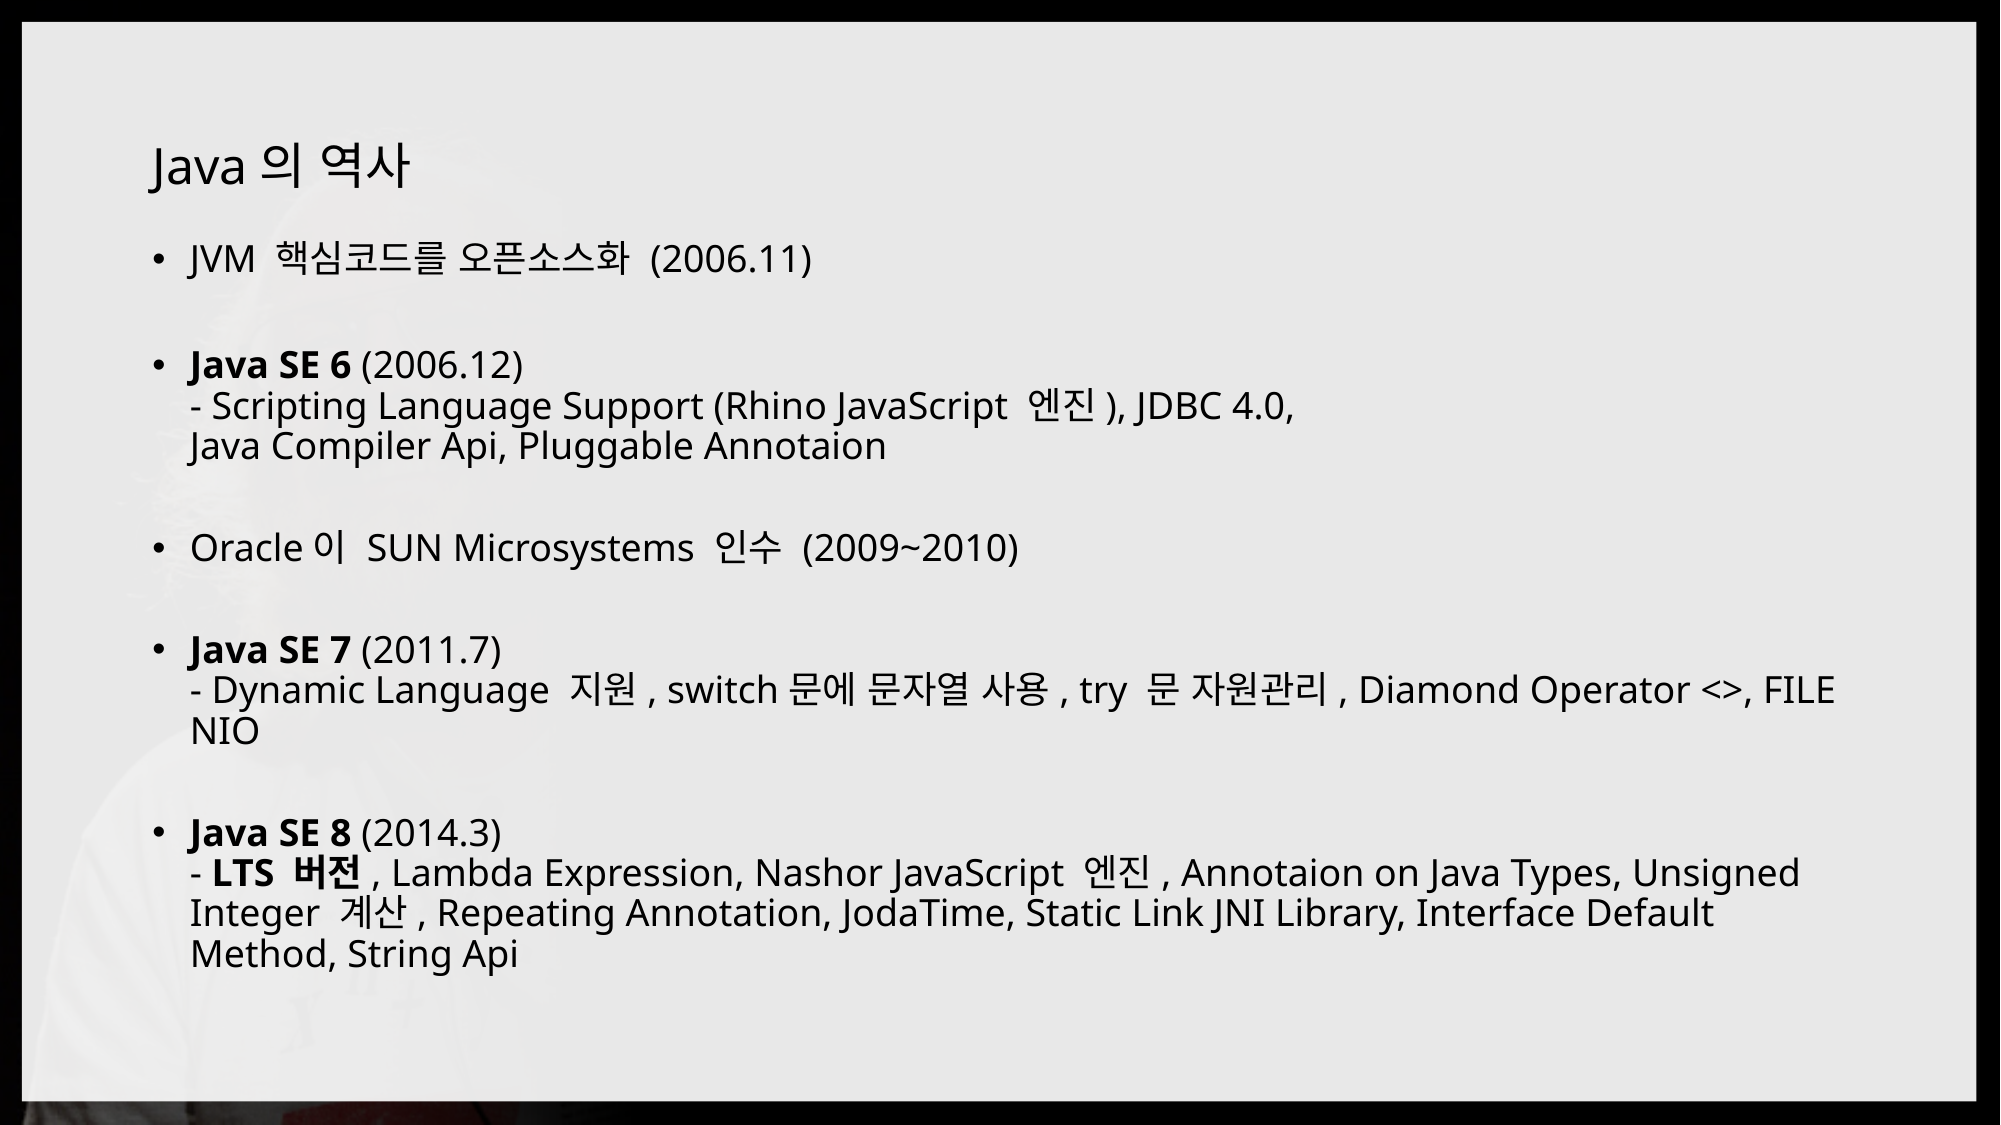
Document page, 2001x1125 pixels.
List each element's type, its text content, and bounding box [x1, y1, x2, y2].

title Java의 역사 [761, 59, 1863, 278]
list JVM 핵심코드를 오픈소스화 (2006.11) Java SE 6 (2006.12) - Scripting Language Support (Rhino JavaScript 엔진), JDBC 4.0, Java Compiler Api, Pluggable Annotaion Oracle이 SUN Microsystems 인수 (2009~2010) Java SE 7 (2011.7) - Dynamic Language 지원, switch문에 문자열 사용, try 문 자원관리, Diamond Operator <>, FILE NIO Java SE 8 (2014.3) - LTS 버전, Lambda Expression, Nashor JavaScript 엔진, Annotaion on Java Types, Unsigned Integer 계산, Repeating Annotation, JodaTime, Static Link JNI Library, Interface Default Method, String Api [761, 278, 1863, 1075]
text_box [761, 21, 1977, 1103]
picture [0, 0, 761, 1125]
text_box [761, 0, 2000, 1125]
